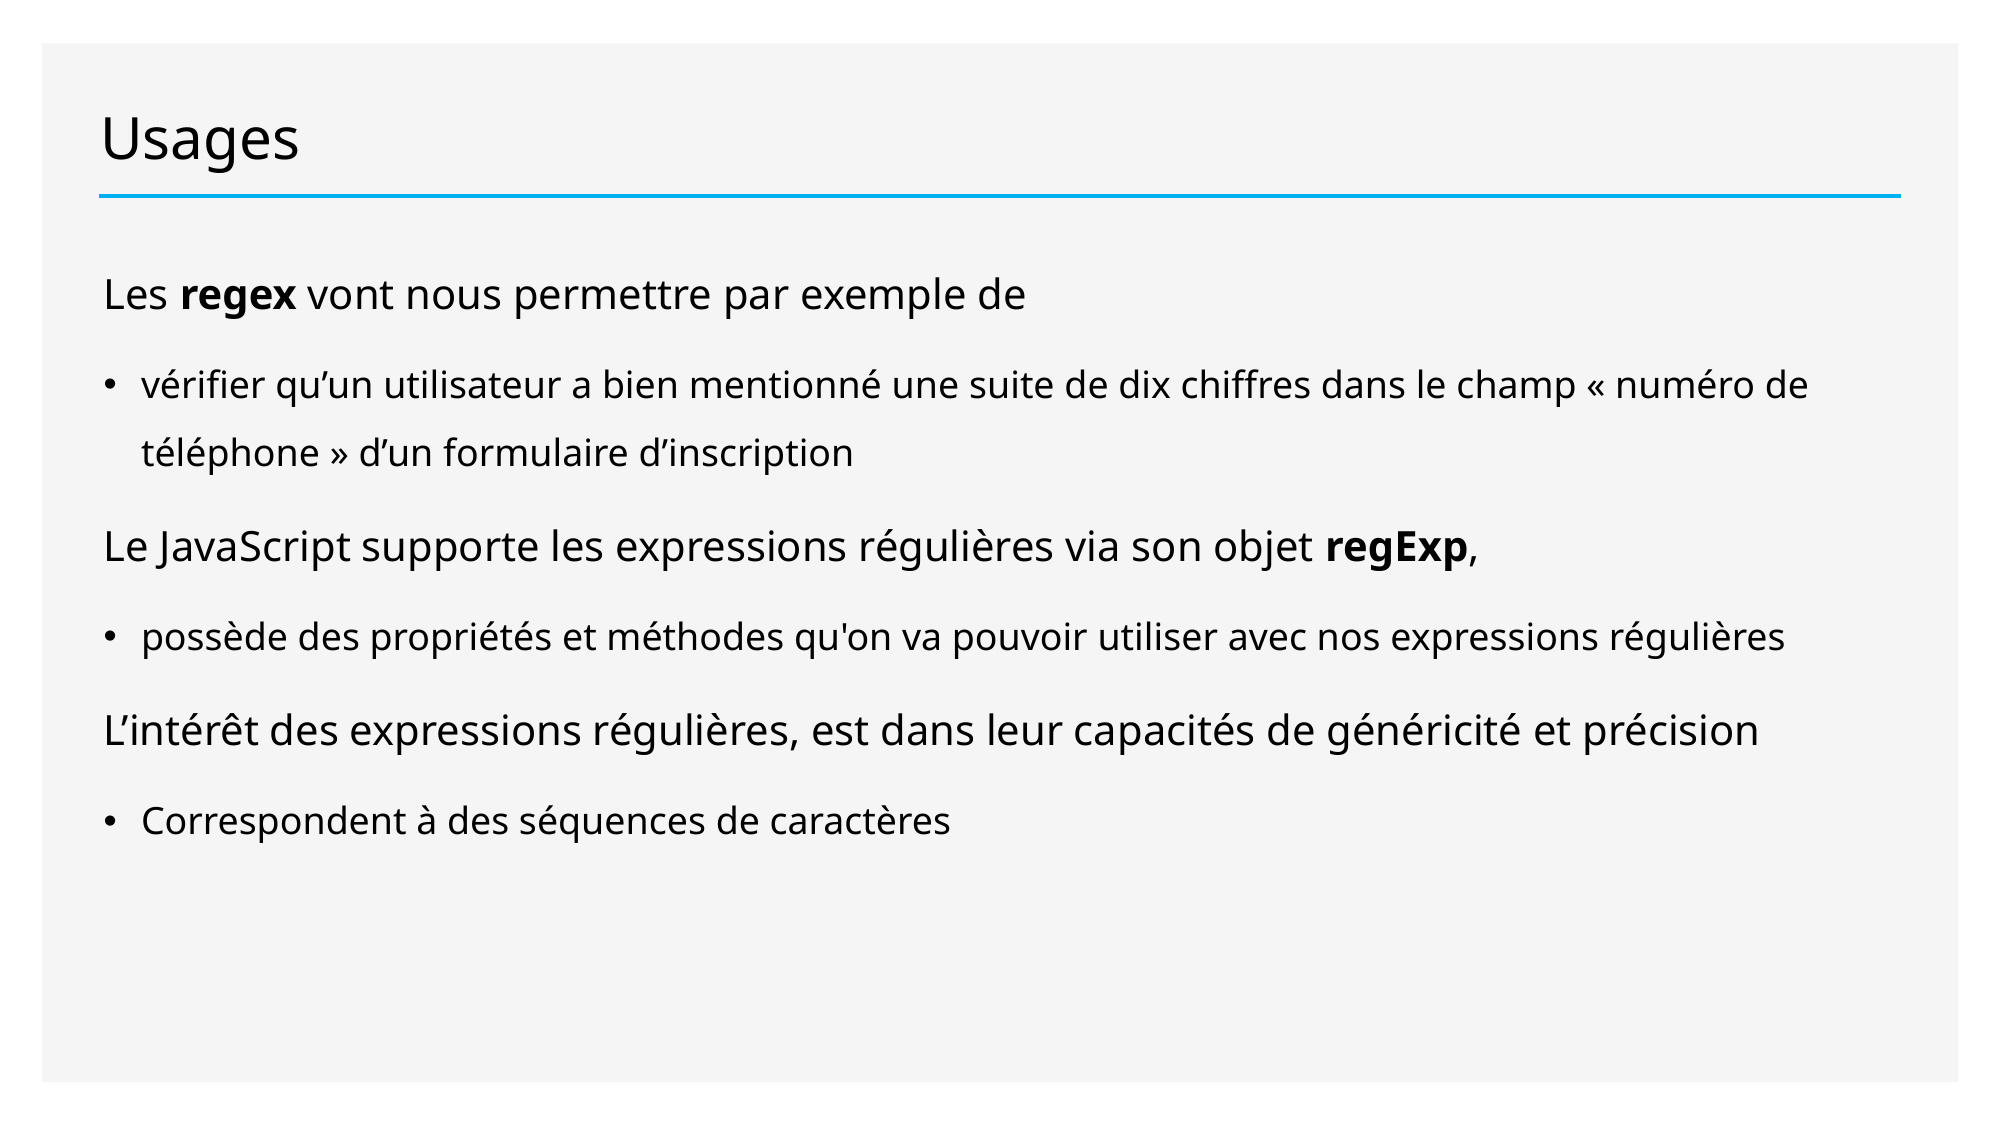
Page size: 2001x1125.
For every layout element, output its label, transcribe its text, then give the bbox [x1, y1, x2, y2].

title Usages [85, 73, 1888, 179]
list Les regex vont nous permettre par exemple de vérifier qu’un utilisateur a bien mentionné une suite de dix chiffres dans le champ « numéro de téléphone » d’un formulaire d’inscription Le JavaScript supporte les expressions régulières via son objet regExp, possède des propriétés et méthodes qu'on va pouvoir utiliser avec nos expressions régulières L’intérêt des expressions régulières, est dans leur capacités de généricité et précision Correspondent à des séquences de caractères [88, 235, 1888, 993]
